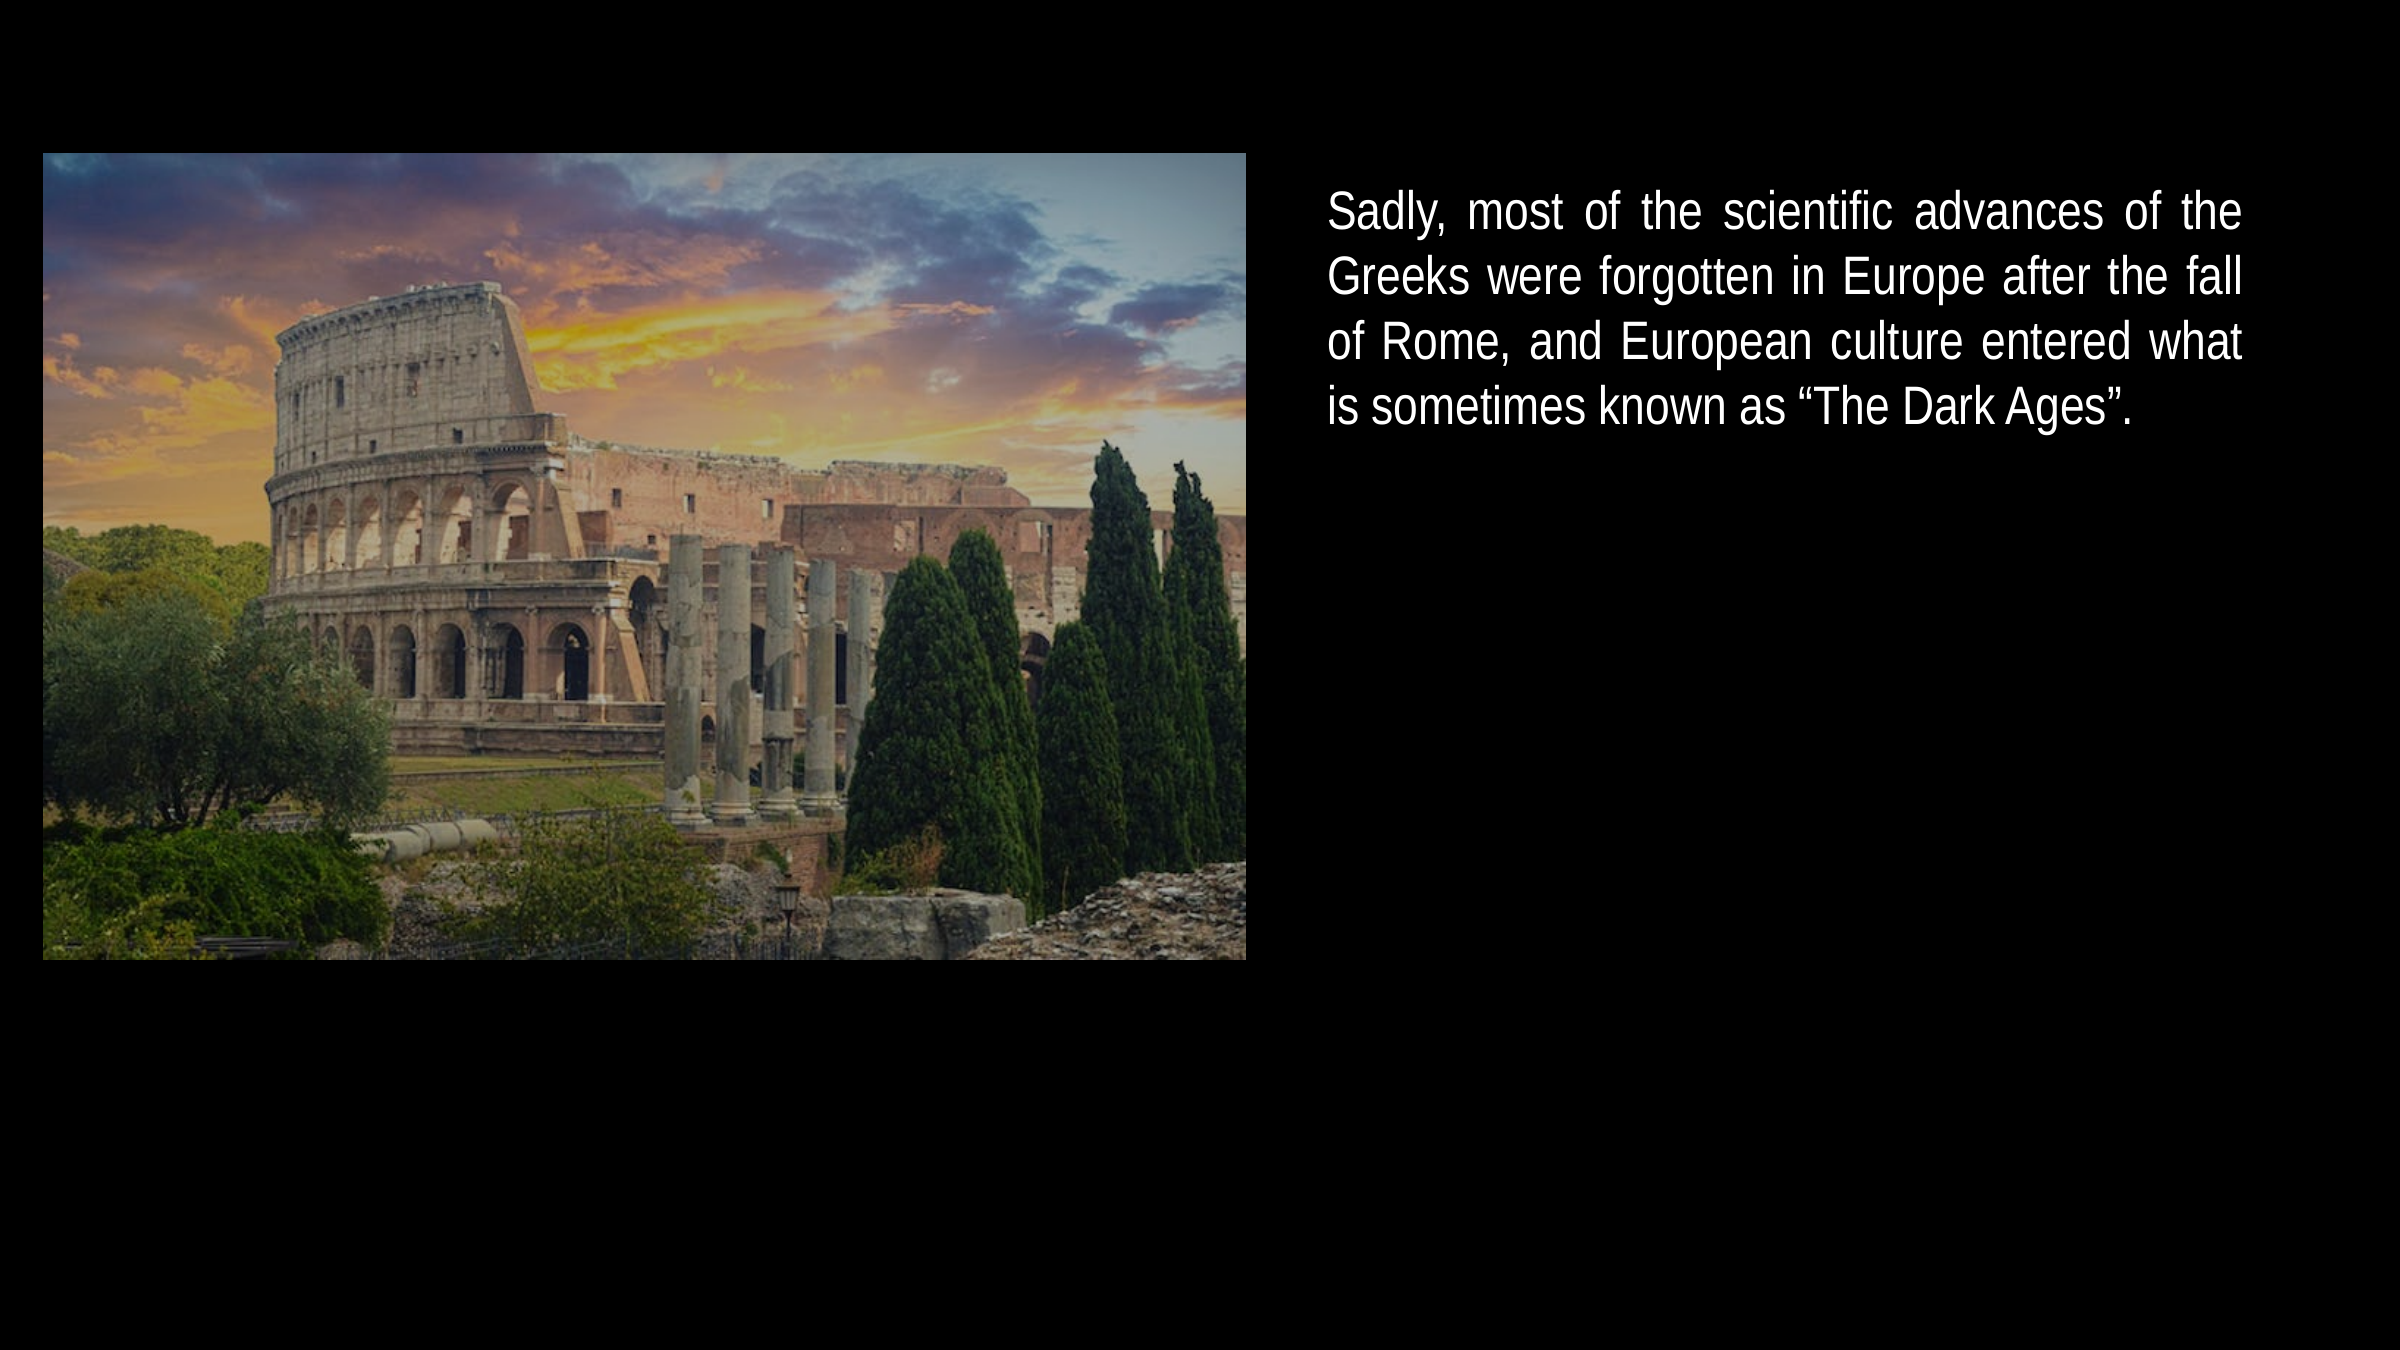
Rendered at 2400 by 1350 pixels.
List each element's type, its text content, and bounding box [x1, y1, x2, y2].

picture [43, 152, 1247, 960]
text_box Sadly, most of the scientific advances of the Greeks were forgotten in Europe after the fall of Rome, and European culture entered what is sometimes known as “The Dark Ages”. [1312, 167, 2260, 443]
